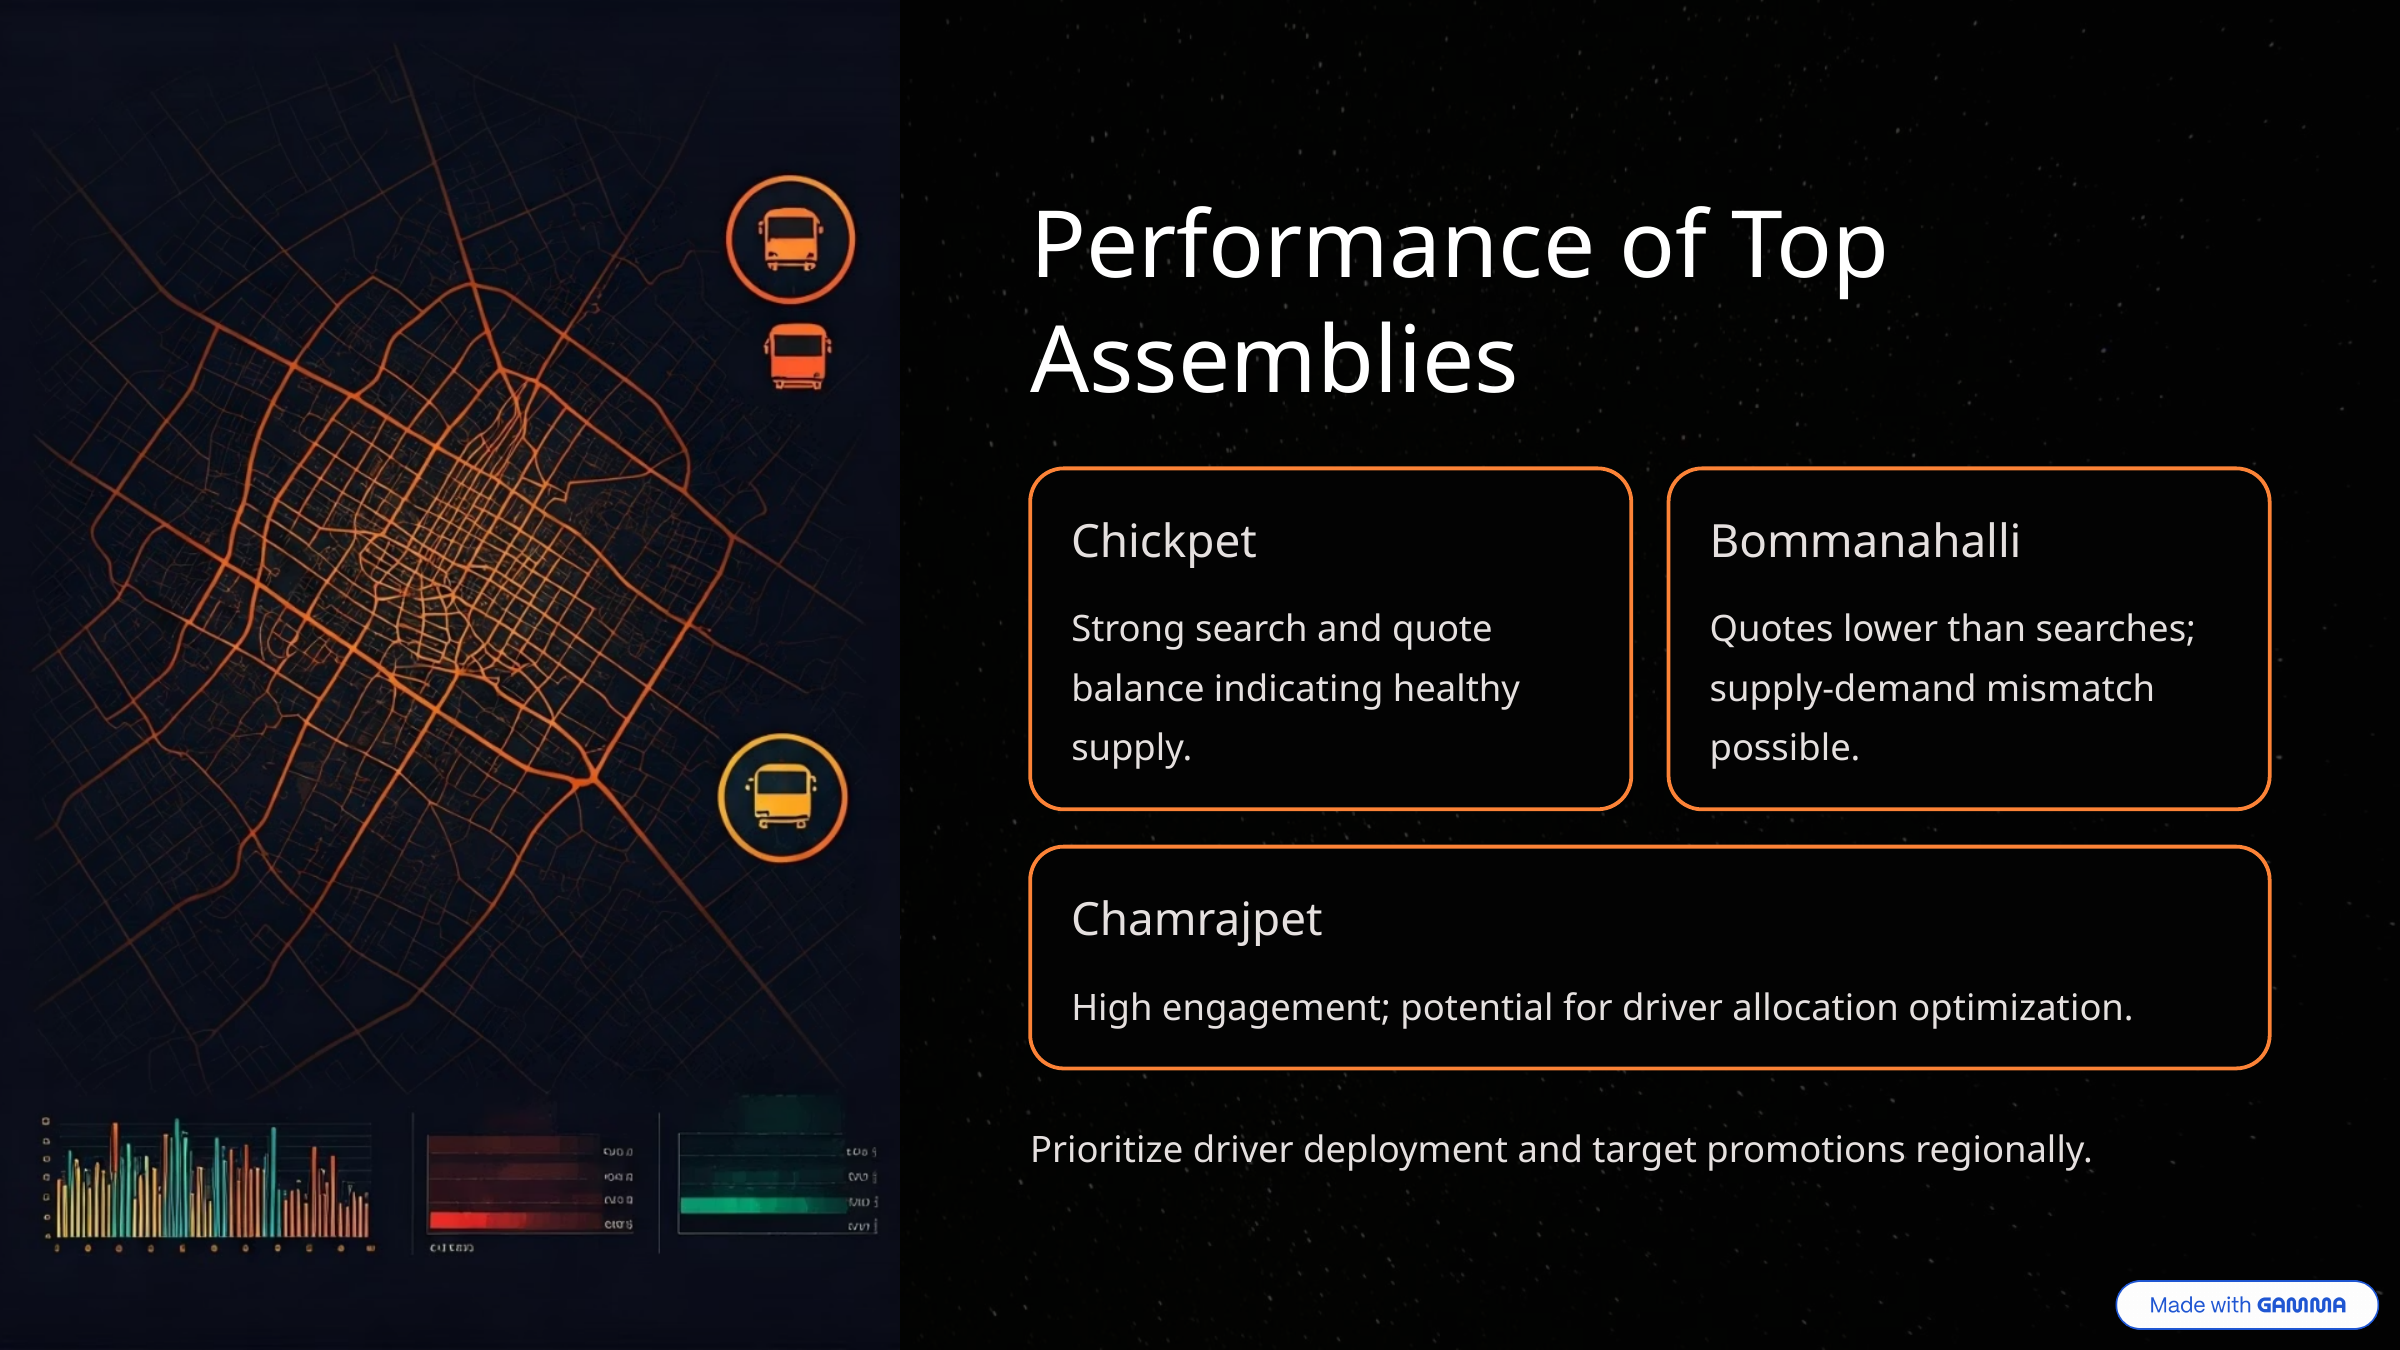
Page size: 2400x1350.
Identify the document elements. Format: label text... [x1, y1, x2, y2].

text_box Bommanahalli [1709, 509, 2175, 568]
text_box Performance of Top Assemblies [1030, 180, 2270, 413]
text_box Quotes lower than searches; supply-demand mismatch possible. [1709, 589, 2229, 769]
text_box Prioritize driver deployment and target promotions regionally. [1030, 1110, 2270, 1170]
text_box [1668, 468, 2270, 810]
text_box [1030, 468, 1632, 810]
text_box Chamrajpet [1071, 887, 1537, 946]
text_box [1030, 846, 2270, 1069]
text_box Chickpet [1071, 509, 1537, 568]
text_box Strong search and quote balance indicating healthy supply. [1071, 589, 1591, 769]
picture [0, 0, 2400, 1350]
text_box High engagement; potential for driver allocation optimization. [1071, 967, 2229, 1028]
